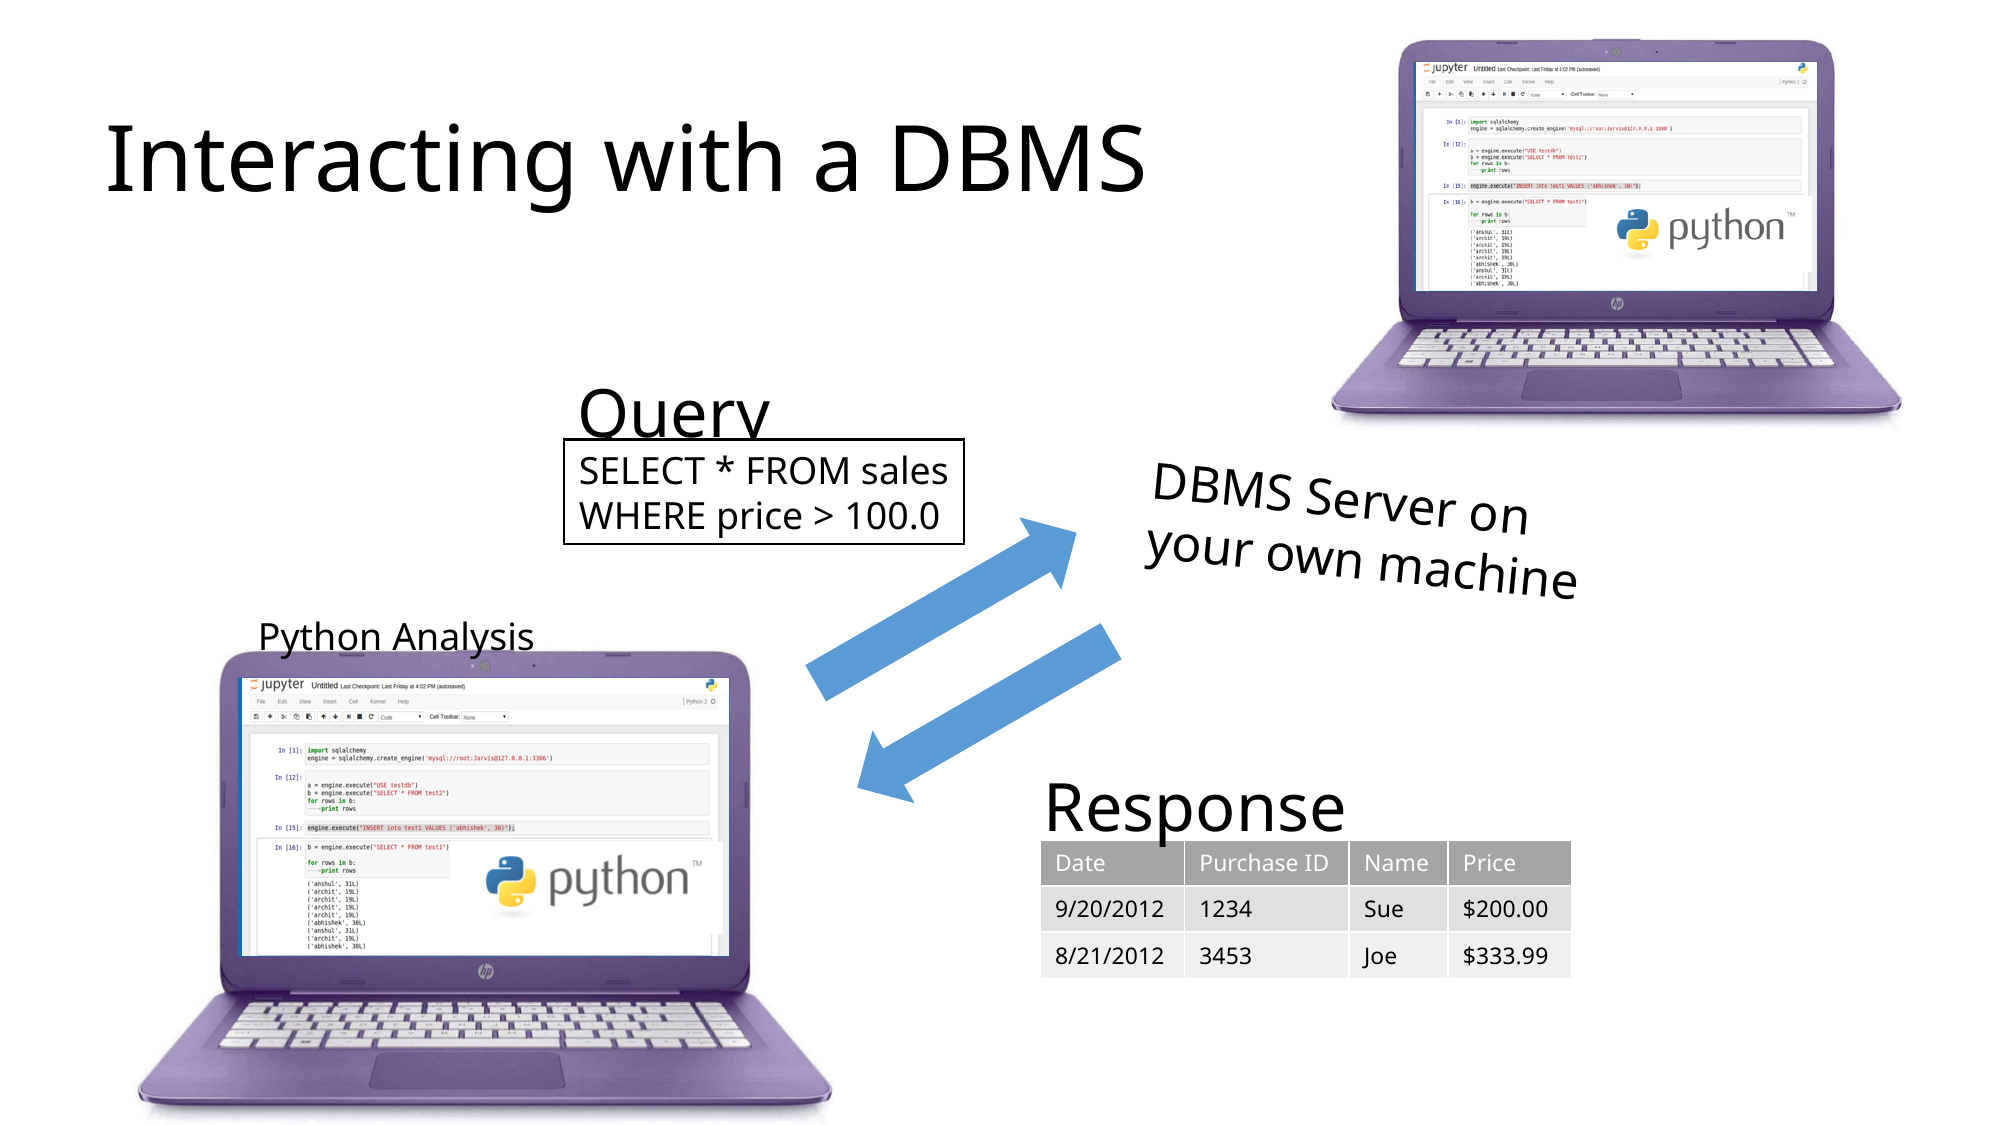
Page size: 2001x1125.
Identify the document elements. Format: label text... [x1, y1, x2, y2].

table_cell 3453 [1185, 933, 1348, 978]
table_cell $200.00 [1449, 887, 1571, 931]
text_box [1326, 0, 1906, 524]
table_header Name [1350, 841, 1447, 885]
text_box [857, 623, 1122, 804]
table_cell 8/21/2012 [1041, 933, 1184, 978]
text_box DBMS Server on your own machine [1128, 439, 1601, 620]
table_header Purchase ID [1185, 853, 1348, 885]
table_cell 9/20/2012 [1041, 887, 1184, 931]
table_header Date [1041, 853, 1184, 885]
title Interacting with a DBMS [90, 52, 1326, 271]
table_cell 1234 [1185, 887, 1348, 931]
table_cell $333.99 [1449, 933, 1571, 978]
text_box Response [1028, 757, 1363, 853]
table_cell Sue [1350, 887, 1447, 931]
table_cell Joe [1350, 933, 1447, 978]
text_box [559, 363, 964, 546]
text_box [838, 517, 1077, 695]
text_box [133, 535, 838, 1125]
table_header Price [1449, 841, 1571, 885]
